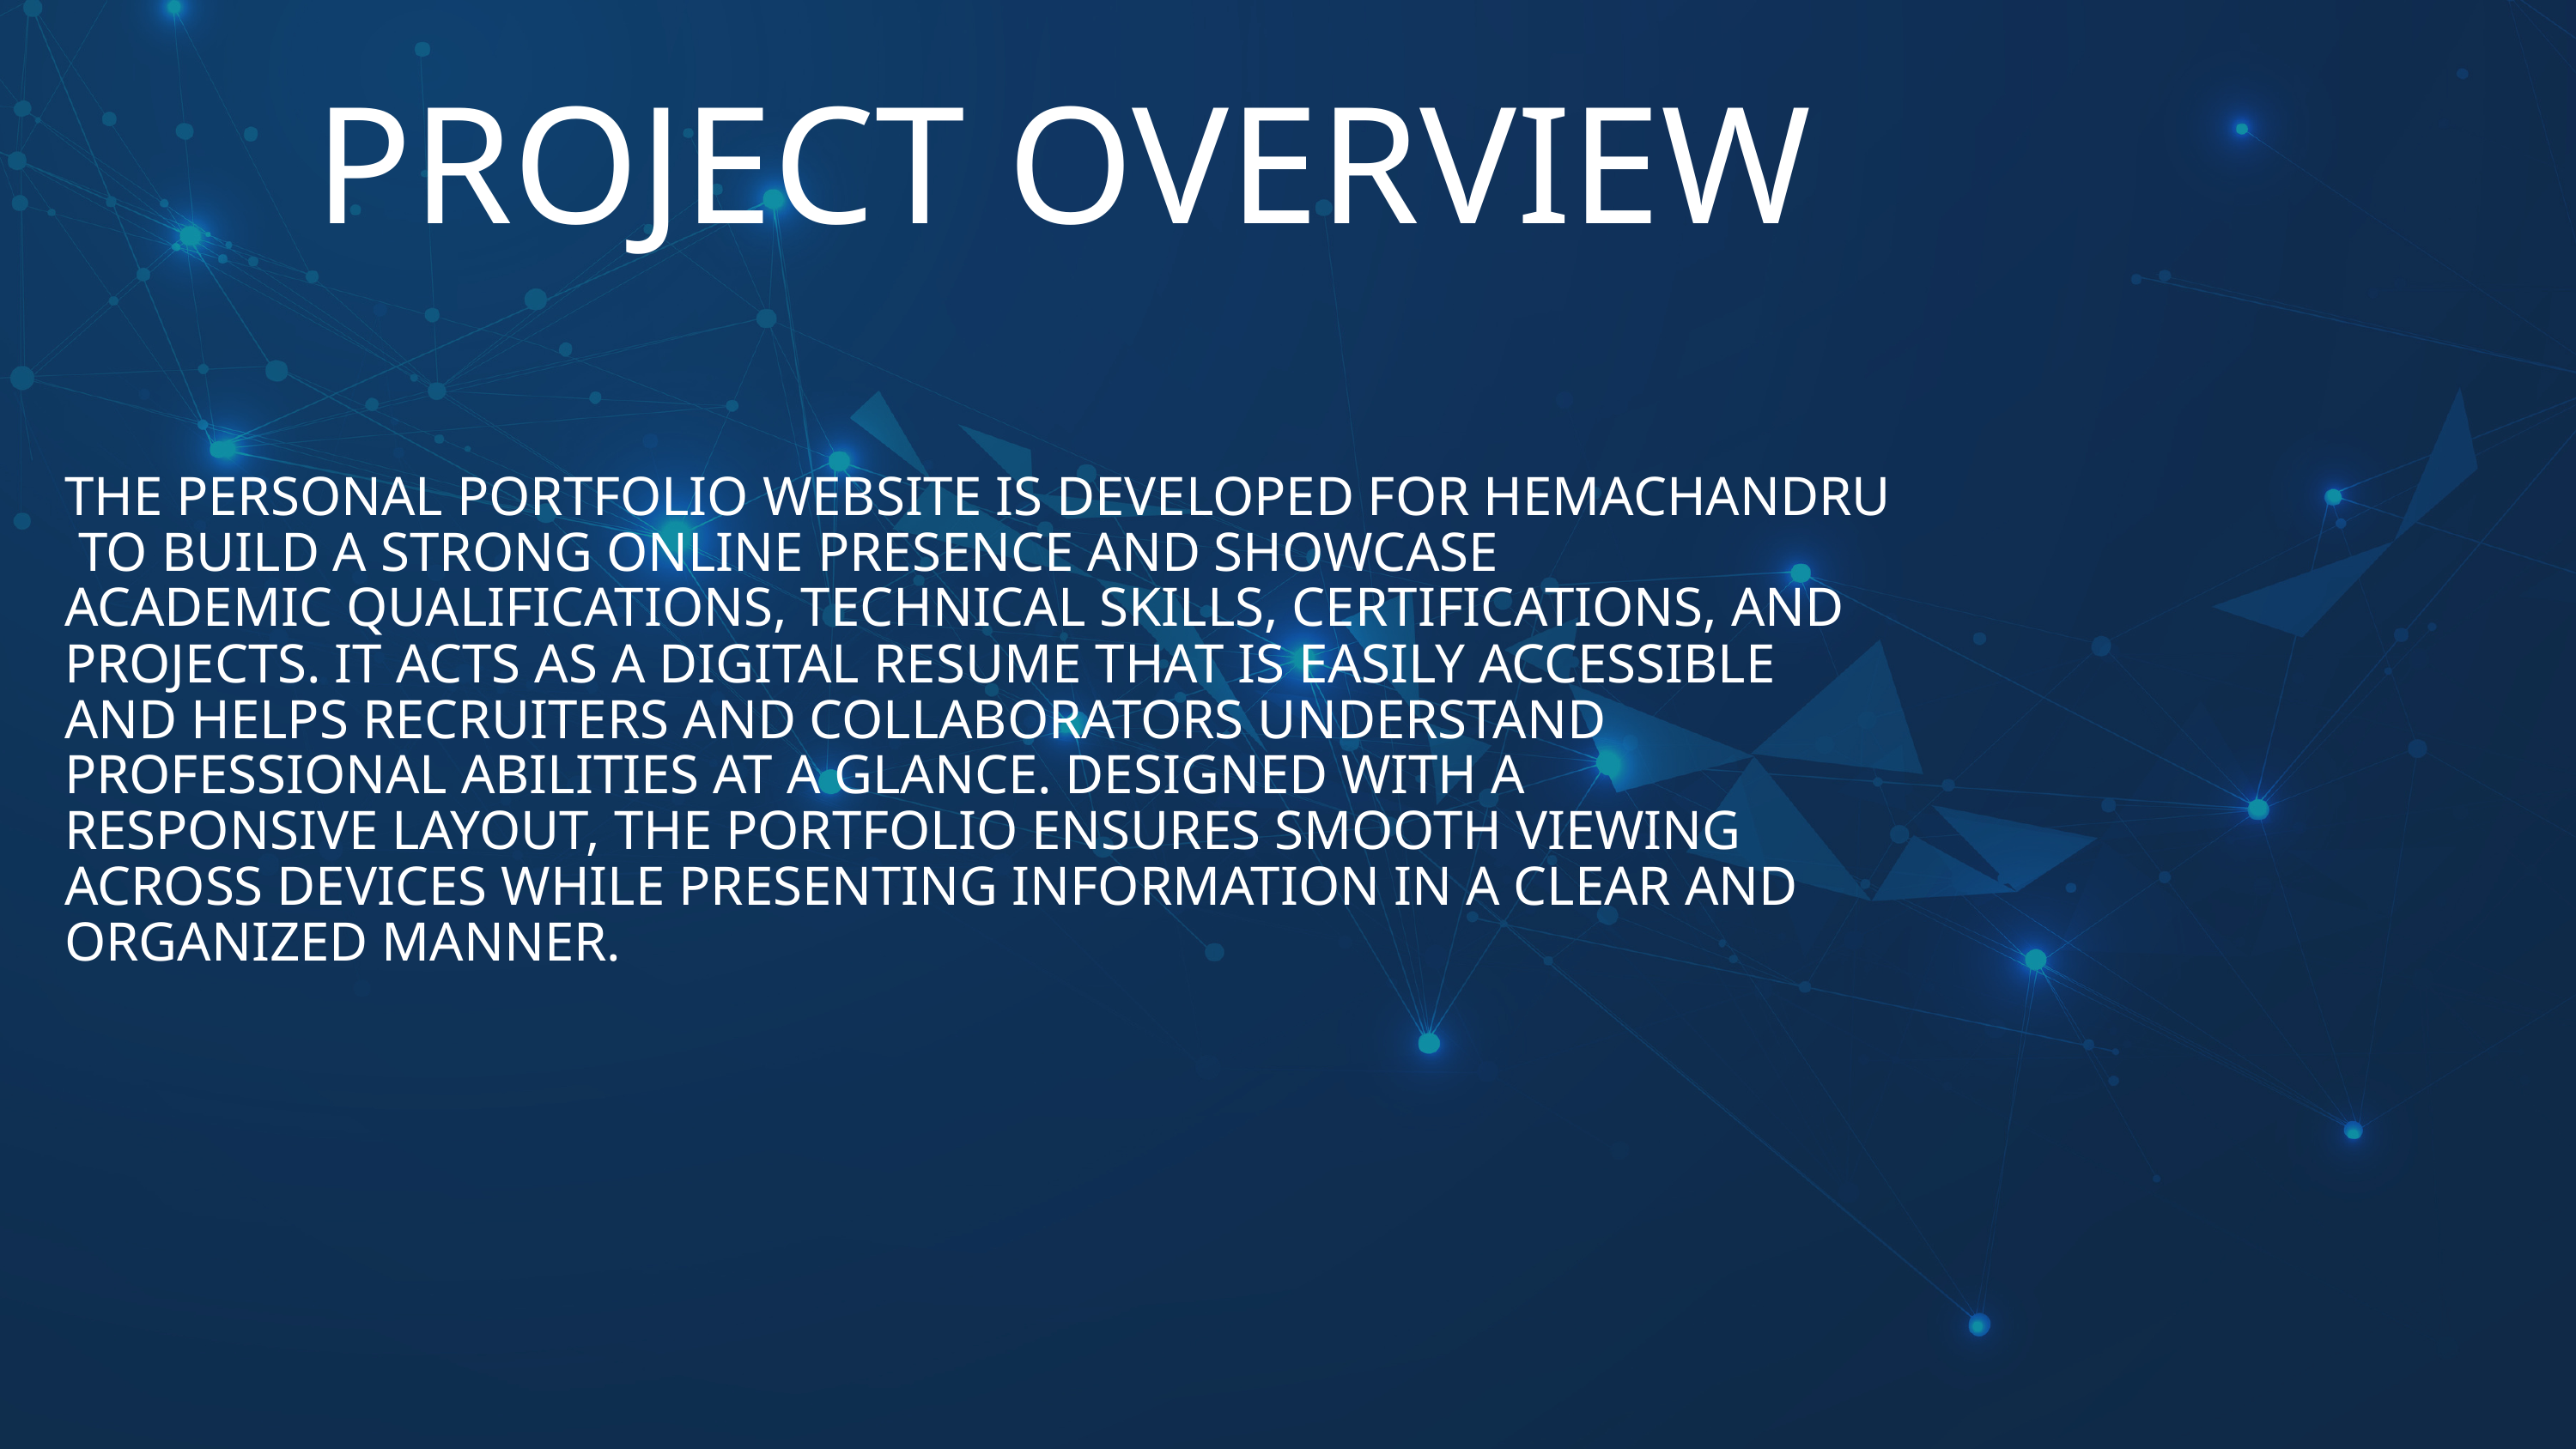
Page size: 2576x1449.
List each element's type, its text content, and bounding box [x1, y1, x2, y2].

text_box THE PERSONAL PORTFOLIO WEBSITE IS DEVELOPED FOR HEMACHANDRU TO BUILD A STRONG ONLINE PRESENCE AND SHOWCASE ACADEMIC QUALIFICATIONS, TECHNICAL SKILLS, CERTIFICATIONS, AND PROJECTS. IT ACTS AS A DIGITAL RESUME THAT IS EASILY ACCESSIBLE AND HELPS RECRUITERS AND COLLABORATORS UNDERSTAND PROFESSIONAL ABILITIES AT A GLANCE. DESIGNED WITH A RESPONSIVE LAYOUT, THE PORTFOLIO ENSURES SMOOTH VIEWING ACROSS DEVICES WHILE PRESENTING INFORMATION IN A CLEAR AND ORGANIZED MANNER. [64, 470, 2576, 972]
text_box PROJECT OVERVIEW [36, 85, 2090, 256]
text_box [0, 0, 2576, 1449]
